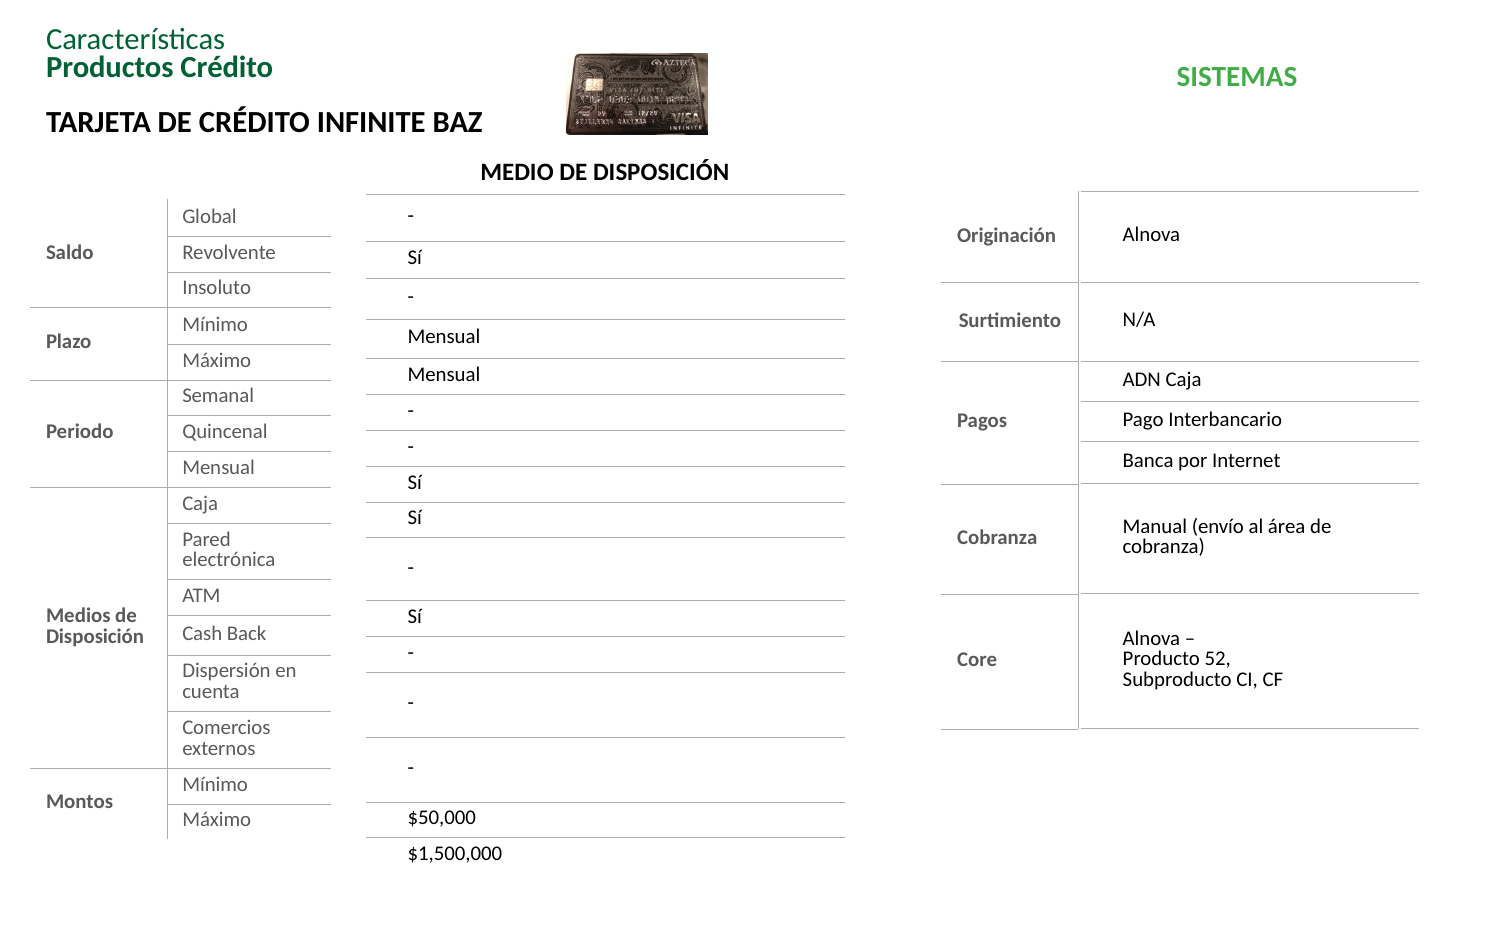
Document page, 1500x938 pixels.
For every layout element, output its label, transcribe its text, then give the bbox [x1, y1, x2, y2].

table_cell Mensual [367, 359, 843, 394]
table_cell Sí [367, 503, 843, 537]
table_cell - [367, 738, 843, 802]
table_cell Core [943, 595, 1078, 729]
table_header Originación [943, 193, 1078, 282]
table_cell Insoluto [168, 273, 330, 307]
table_cell $1,500,000 [367, 838, 843, 872]
table_cell - [367, 637, 843, 672]
table_cell Alnova [1082, 192, 1418, 282]
table_cell Medios de Disposición [32, 488, 167, 768]
table_cell Mensual [367, 320, 843, 358]
table_cell Pagos [943, 362, 1078, 484]
table_cell Máximo [168, 345, 330, 380]
table_cell Surtimiento [943, 283, 1078, 361]
text_box Características Productos Crédito TARJETA DE CRÉDITO INFINITE BAZ [31, 19, 1231, 146]
picture [566, 53, 708, 135]
table_cell Mínimo [168, 308, 330, 344]
table_cell Semanal [168, 381, 330, 415]
table_cell Cash Back [168, 616, 330, 655]
table_cell Máximo [168, 805, 330, 839]
table_cell $50,000 [367, 803, 843, 837]
table_cell Pago Interbancario [1082, 402, 1418, 441]
table_header MEDIO DE DISPOSICIÓN [367, 146, 843, 194]
table_cell - [367, 538, 843, 600]
table_cell Mensual [168, 452, 330, 487]
table_cell - [367, 279, 843, 319]
table_cell Caja [168, 488, 330, 523]
table_cell - [367, 395, 843, 430]
table_cell Montos [32, 769, 167, 839]
table_cell Sí [367, 601, 843, 636]
table_cell - [367, 673, 843, 737]
table_cell Banca por Internet [1082, 442, 1418, 483]
table_cell Pared electrónica [168, 524, 330, 579]
table_cell ATM [168, 580, 330, 615]
table_cell N/A [1082, 283, 1418, 361]
table_cell Manual (envío al área de cobranza) [1082, 484, 1418, 593]
table_cell - [367, 195, 843, 241]
table_cell Plazo [32, 308, 167, 380]
table_header Global [168, 201, 330, 236]
table_cell Comercios externos [168, 712, 330, 768]
table_cell Revolvente [168, 237, 330, 272]
table_cell Mínimo [168, 769, 330, 804]
table_cell ADN Caja [1082, 362, 1418, 401]
table_header Saldo [32, 201, 167, 307]
table_cell Dispersión en cuenta [168, 656, 330, 711]
table_cell Sí [367, 467, 843, 502]
table_cell Cobranza [943, 485, 1078, 594]
table_cell Alnova – Producto 52, Subproducto CI, CF [1082, 594, 1418, 728]
table_cell Sí [367, 242, 843, 278]
table_header [1082, 49, 1418, 191]
table_cell - [367, 431, 843, 466]
table_cell Quincenal [168, 416, 330, 451]
table_cell Periodo [32, 381, 167, 487]
